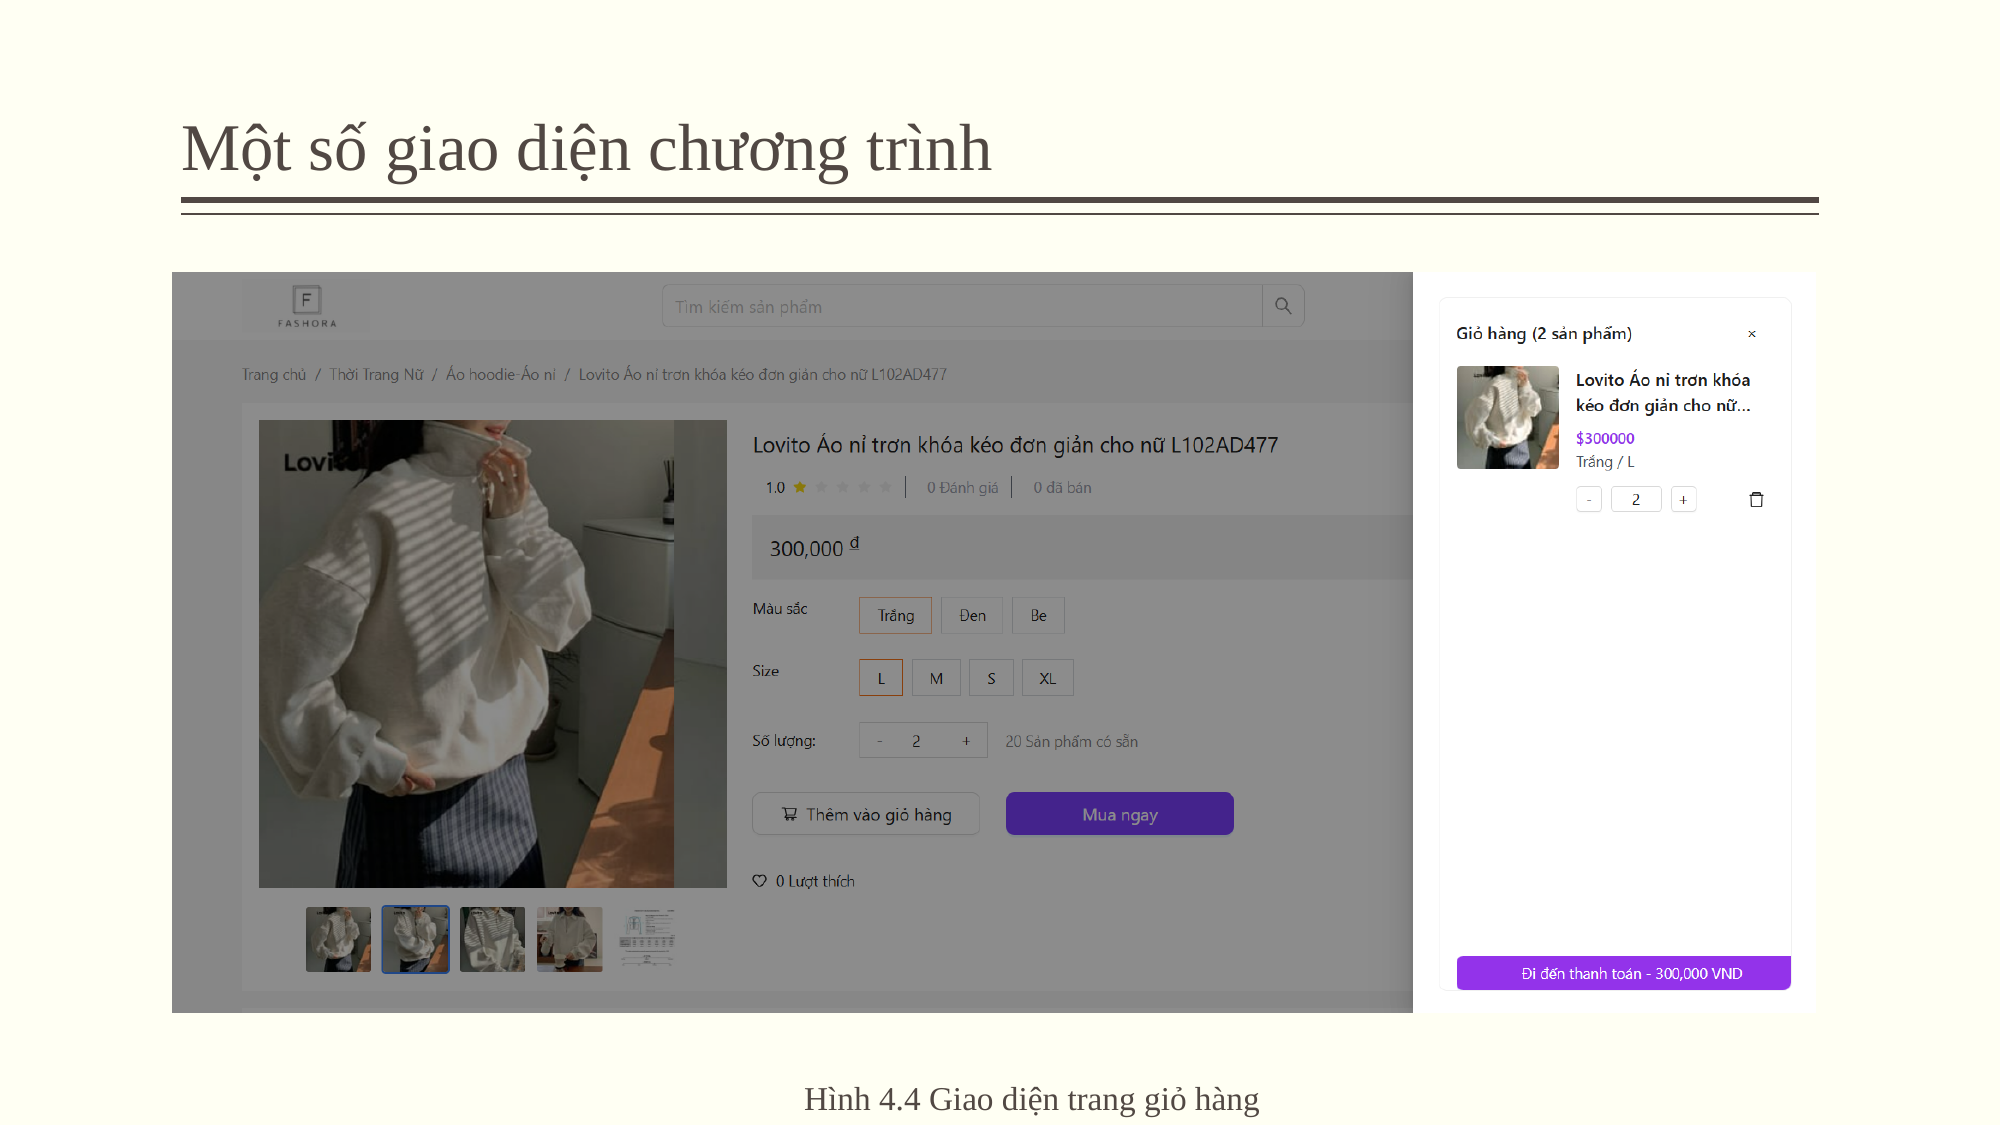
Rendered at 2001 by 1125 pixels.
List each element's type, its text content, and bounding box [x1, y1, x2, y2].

title Một số giao diện chương trình [181, 12, 1819, 193]
picture [172, 272, 1816, 1013]
text_box Hình 4.4 Giao diện trang giỏ hàng [789, 1069, 1276, 1125]
